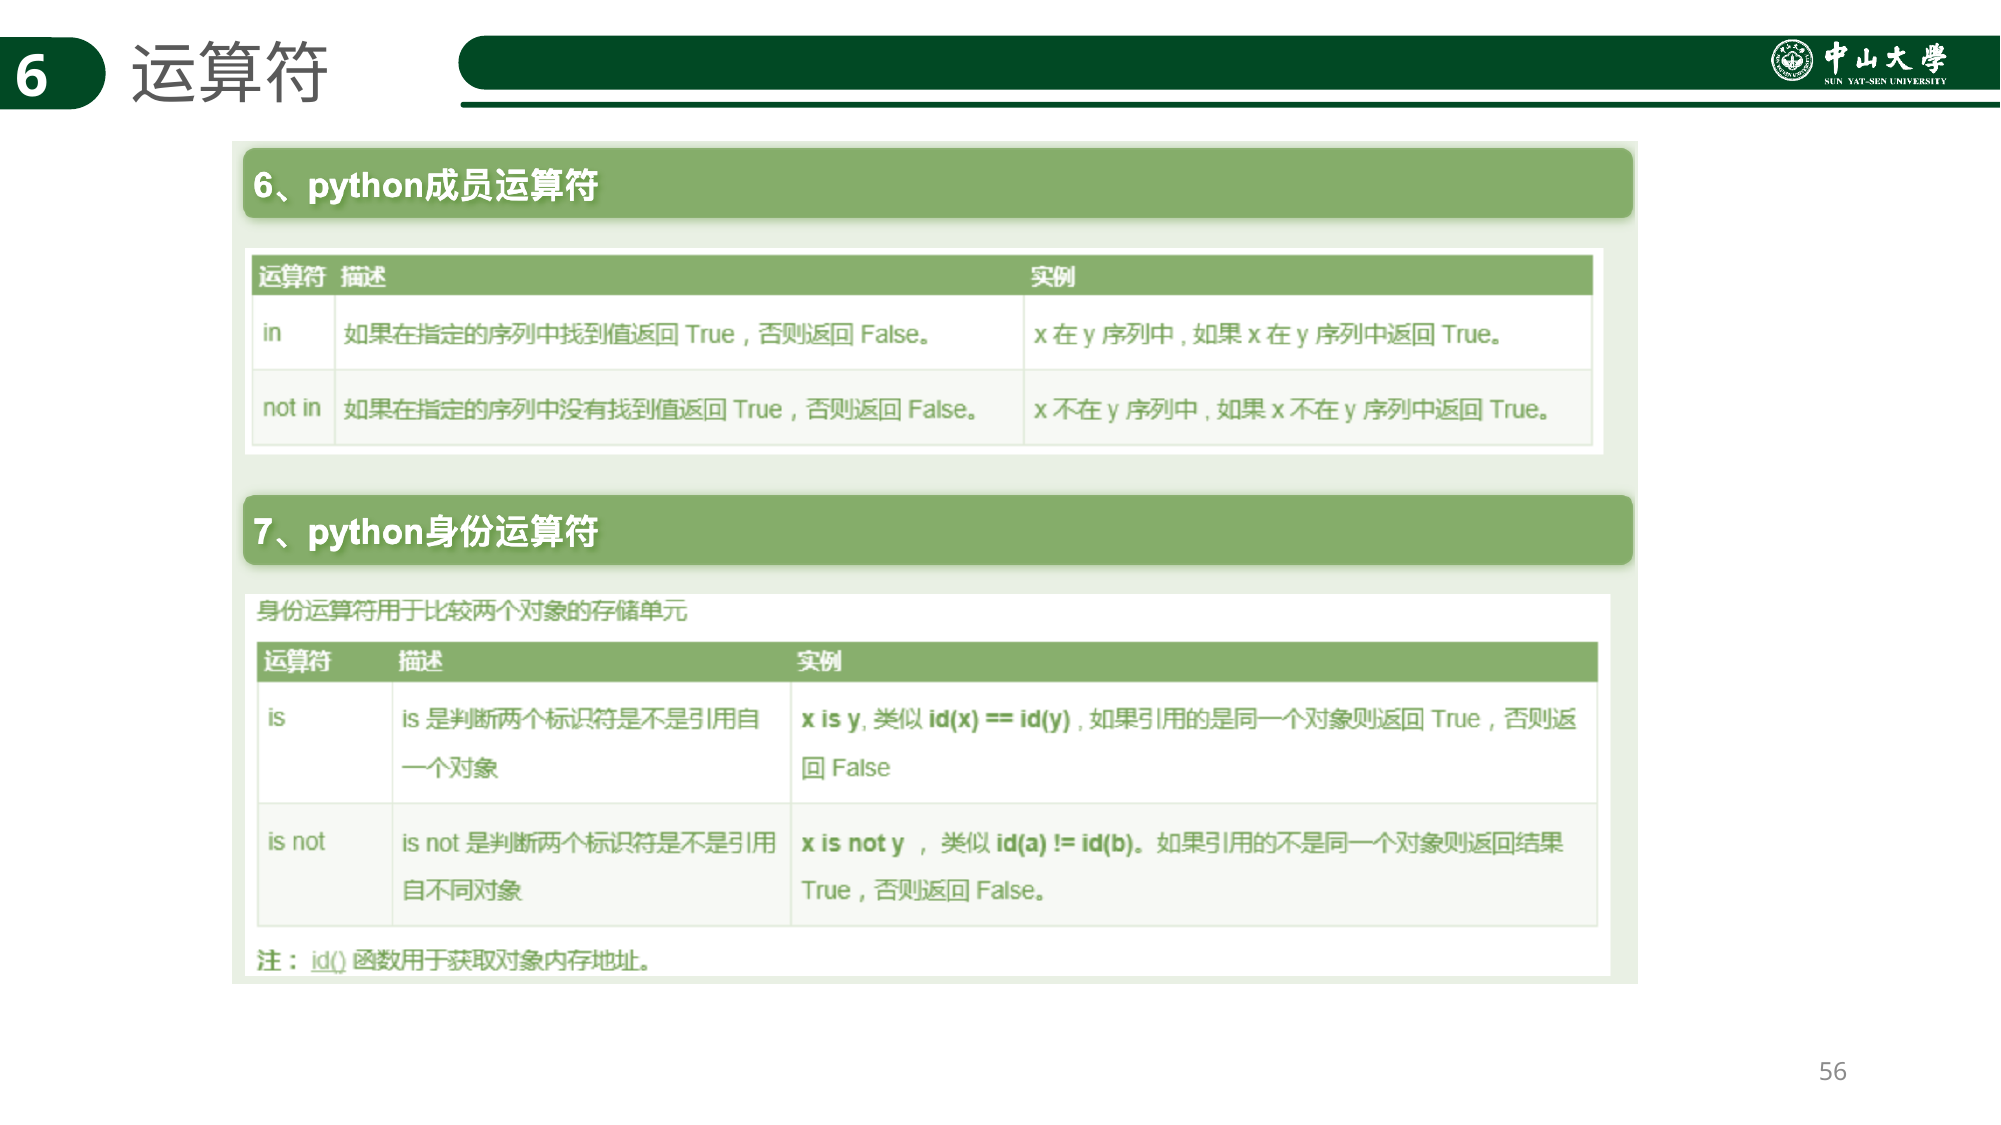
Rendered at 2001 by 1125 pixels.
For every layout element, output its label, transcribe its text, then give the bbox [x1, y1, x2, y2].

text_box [458, 35, 2000, 108]
text_box 运算符 [115, 23, 347, 119]
text_box 6 [0, 36, 107, 111]
picture [232, 141, 1638, 984]
picture [1760, 28, 1969, 102]
slide_number 56 [1412, 1042, 1863, 1103]
